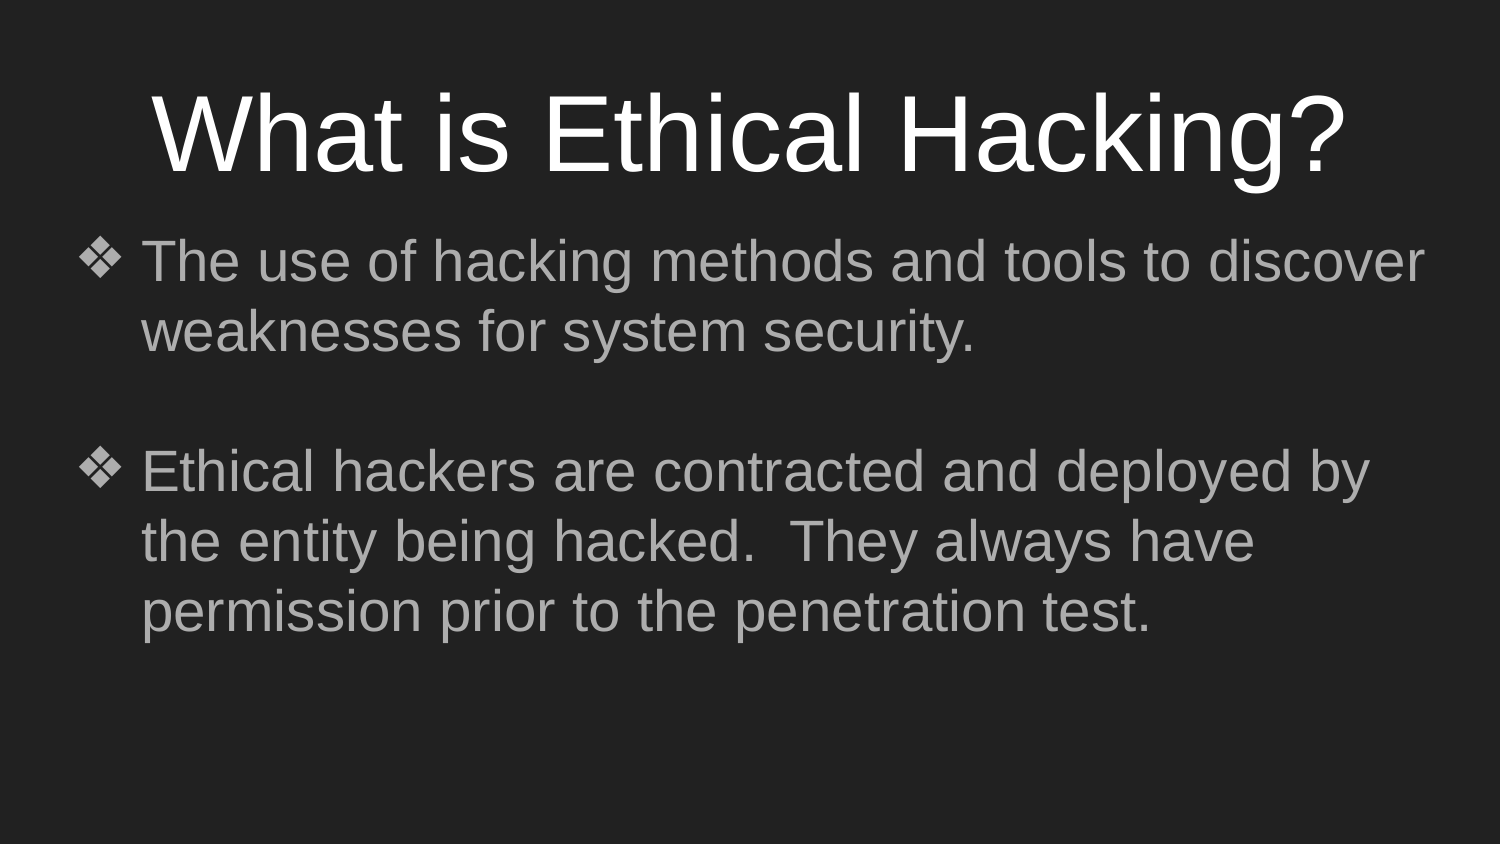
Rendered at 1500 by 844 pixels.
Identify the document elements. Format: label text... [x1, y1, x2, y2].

title What is Ethical Hacking? [51, 31, 1449, 208]
subtitle The use of hacking methods and tools to discover weaknesses for system security. Ethical hackers are contracted and deployed by the entity being hacked. They always have permission prior to the penetration test. [51, 208, 1449, 761]
